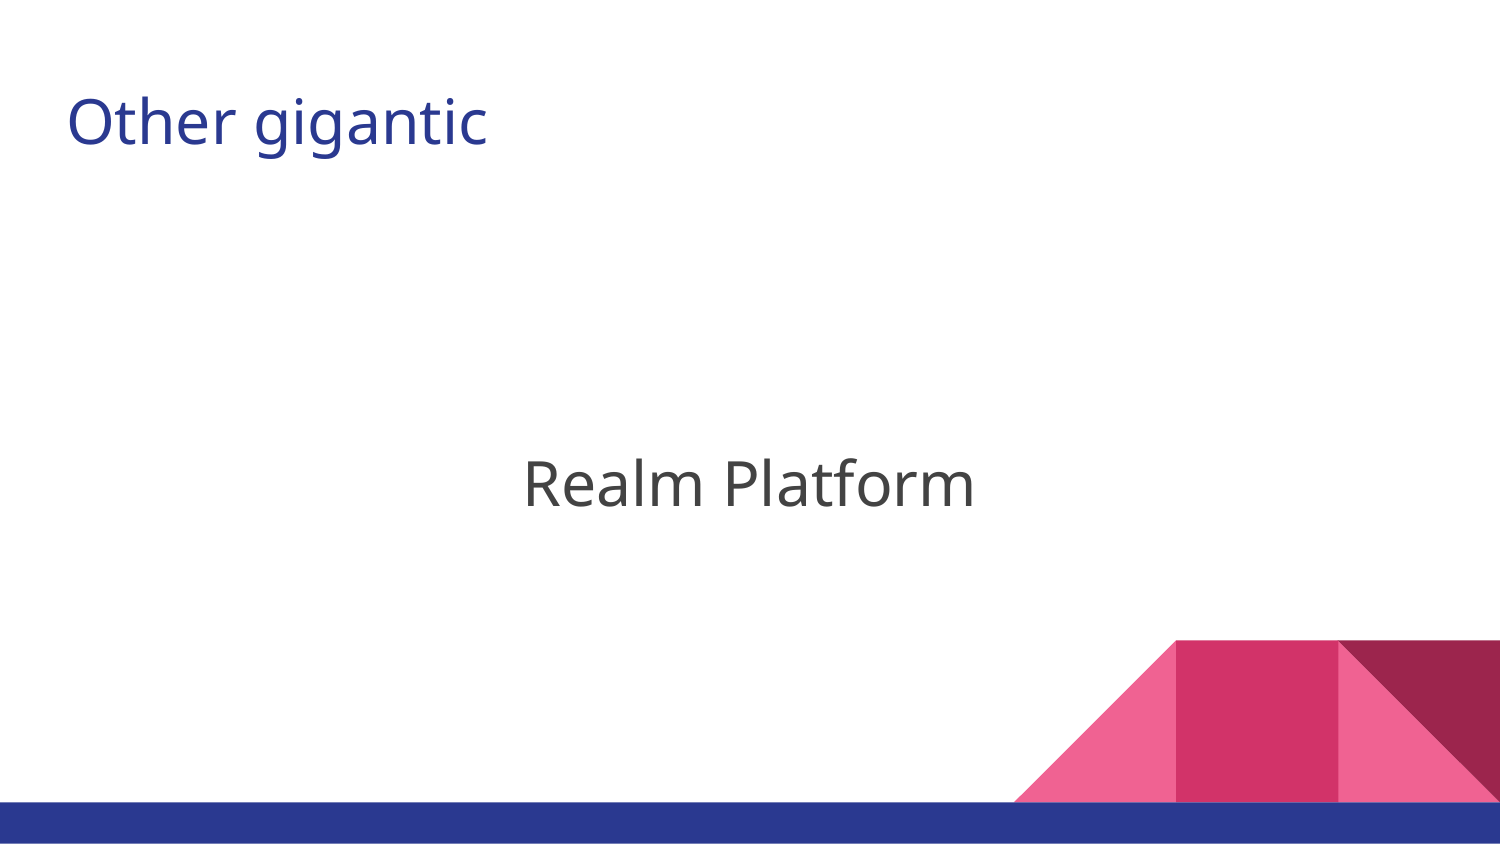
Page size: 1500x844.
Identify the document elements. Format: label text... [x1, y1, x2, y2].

title Other gigantic [51, 67, 1449, 167]
list Realm Platform [51, 201, 1449, 750]
